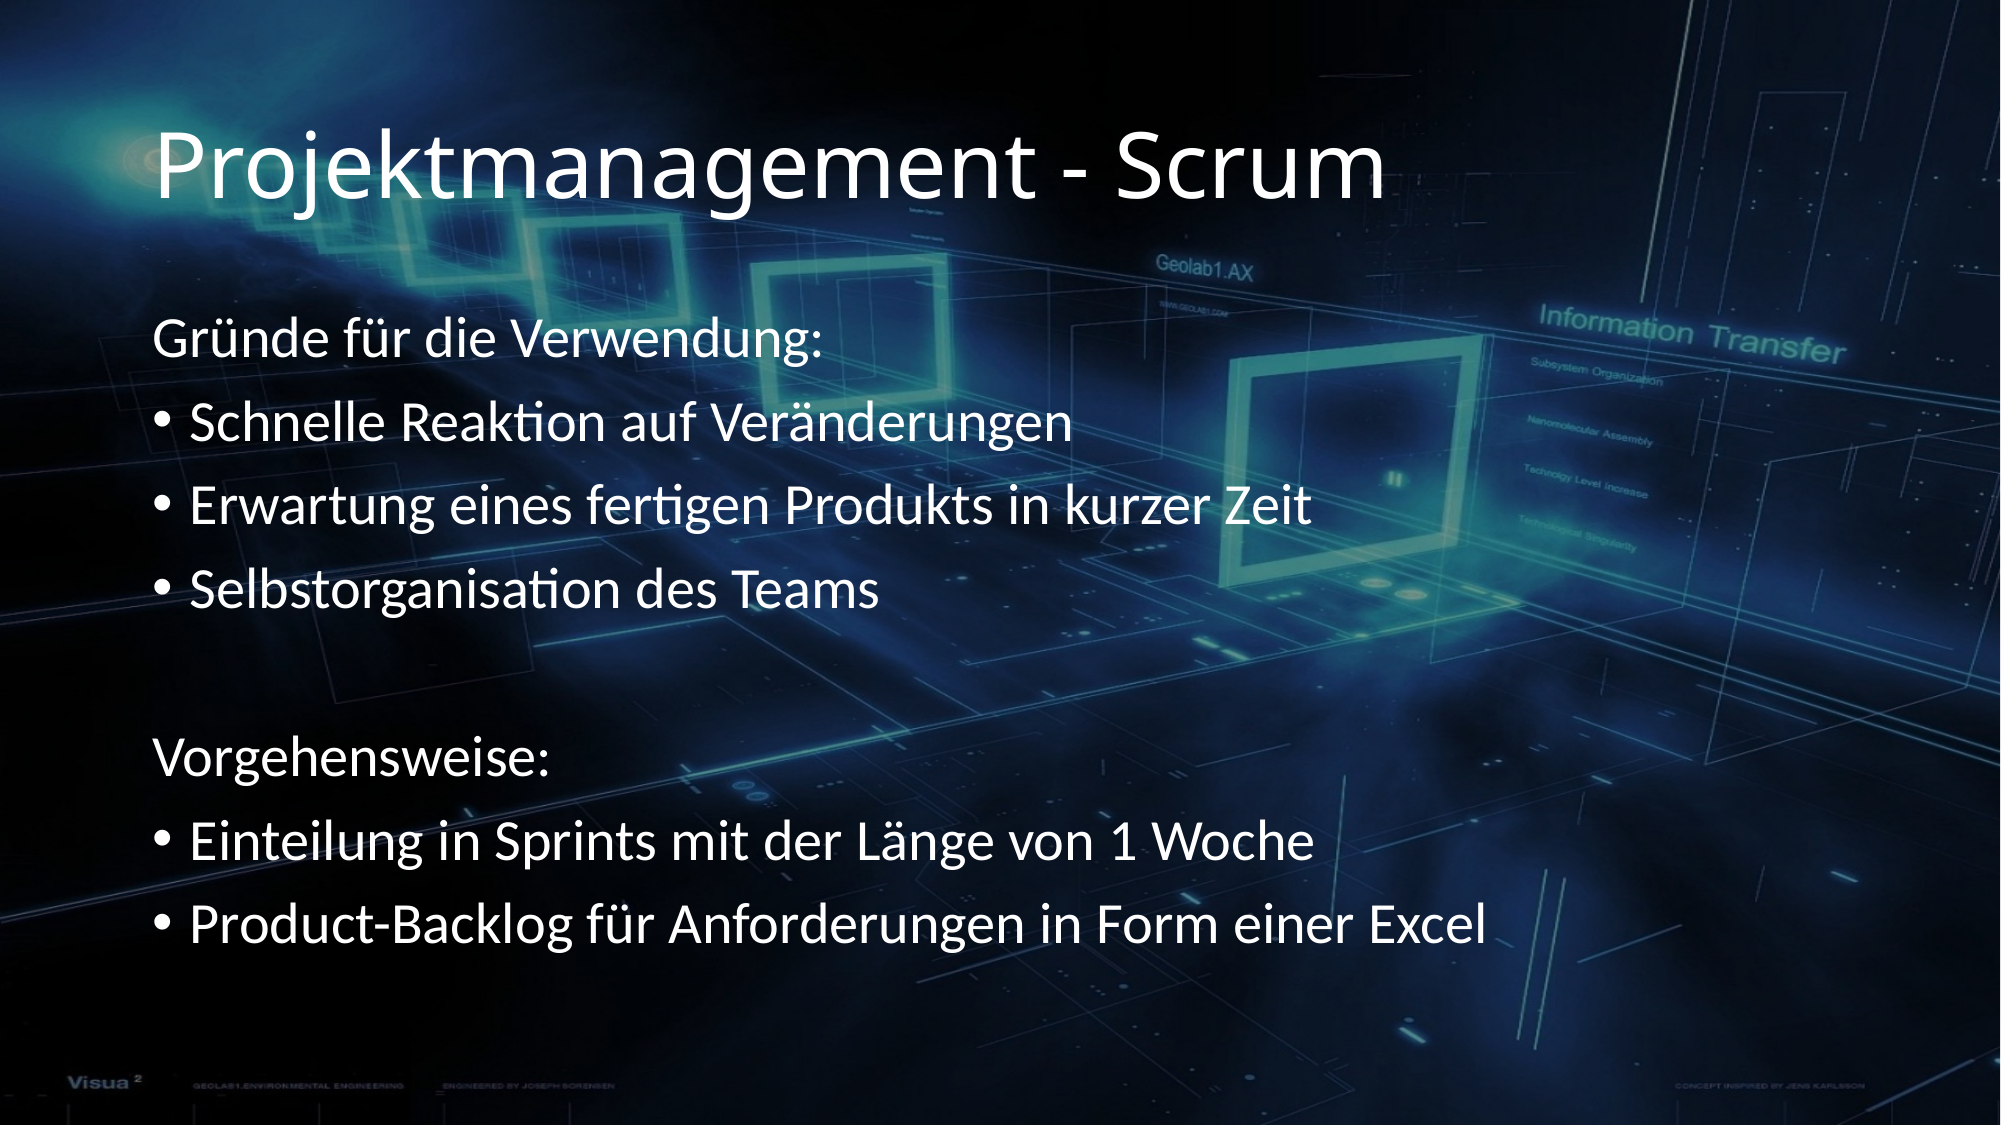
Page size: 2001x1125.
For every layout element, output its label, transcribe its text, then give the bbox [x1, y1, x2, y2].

picture [0, 0, 2001, 1125]
title Projektmanagement - Scrum [137, 59, 1863, 278]
list Gründe für die Verwendung: Schnelle Reaktion auf Veränderungen Erwartung eines fertigen Produkts in kurzer Zeit Selbstorganisation des Teams Vorgehensweise: Einteilung in Sprints mit der Länge von 1 Woche Product-Backlog für Anforderungen in Form einer Excel [137, 299, 1863, 1014]
